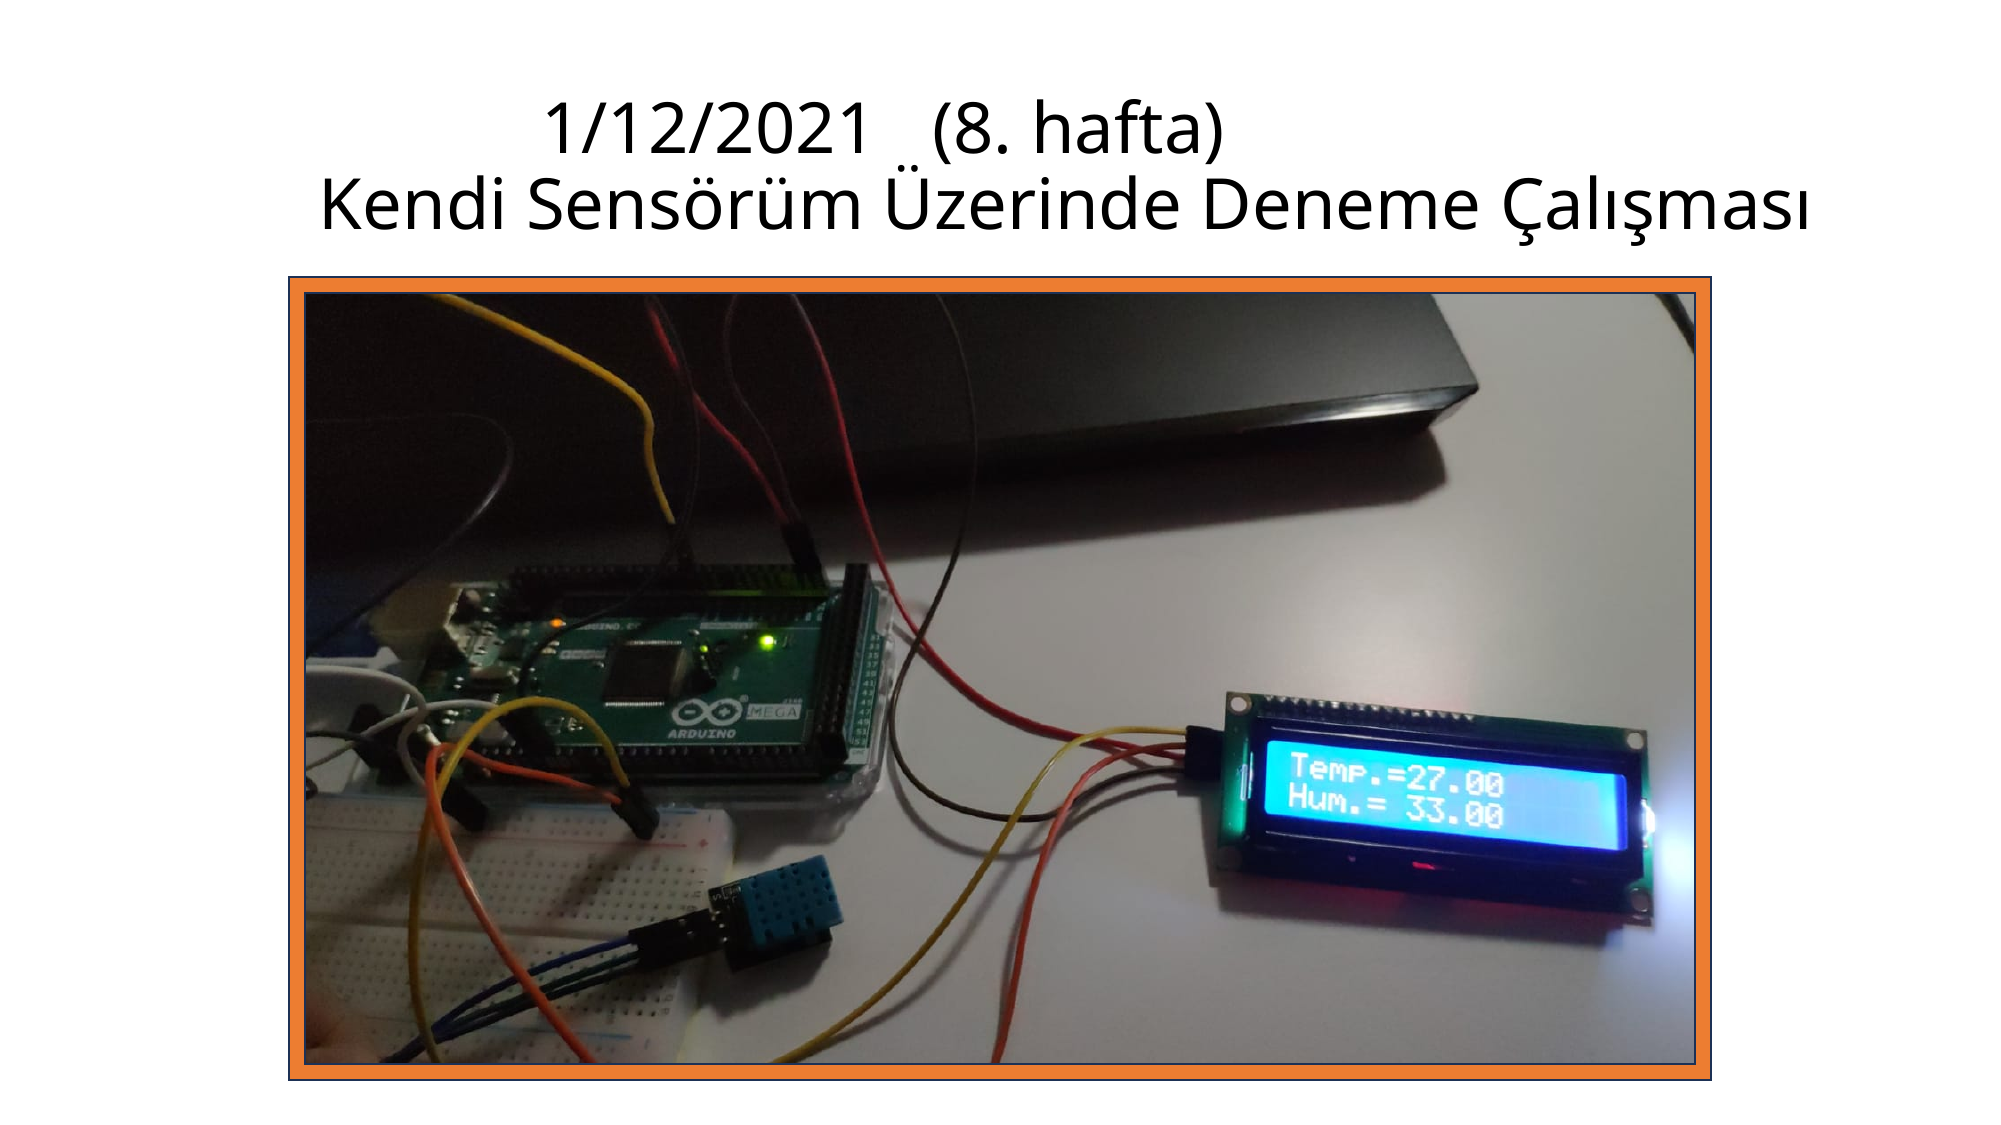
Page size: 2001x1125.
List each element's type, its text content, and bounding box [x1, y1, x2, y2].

text_box [288, 276, 1712, 1081]
picture [288, 281, 1711, 1081]
title 1/12/2021 (8. hafta) Kendi Sensörüm Üzerinde Deneme Çalışması [137, 59, 1863, 278]
